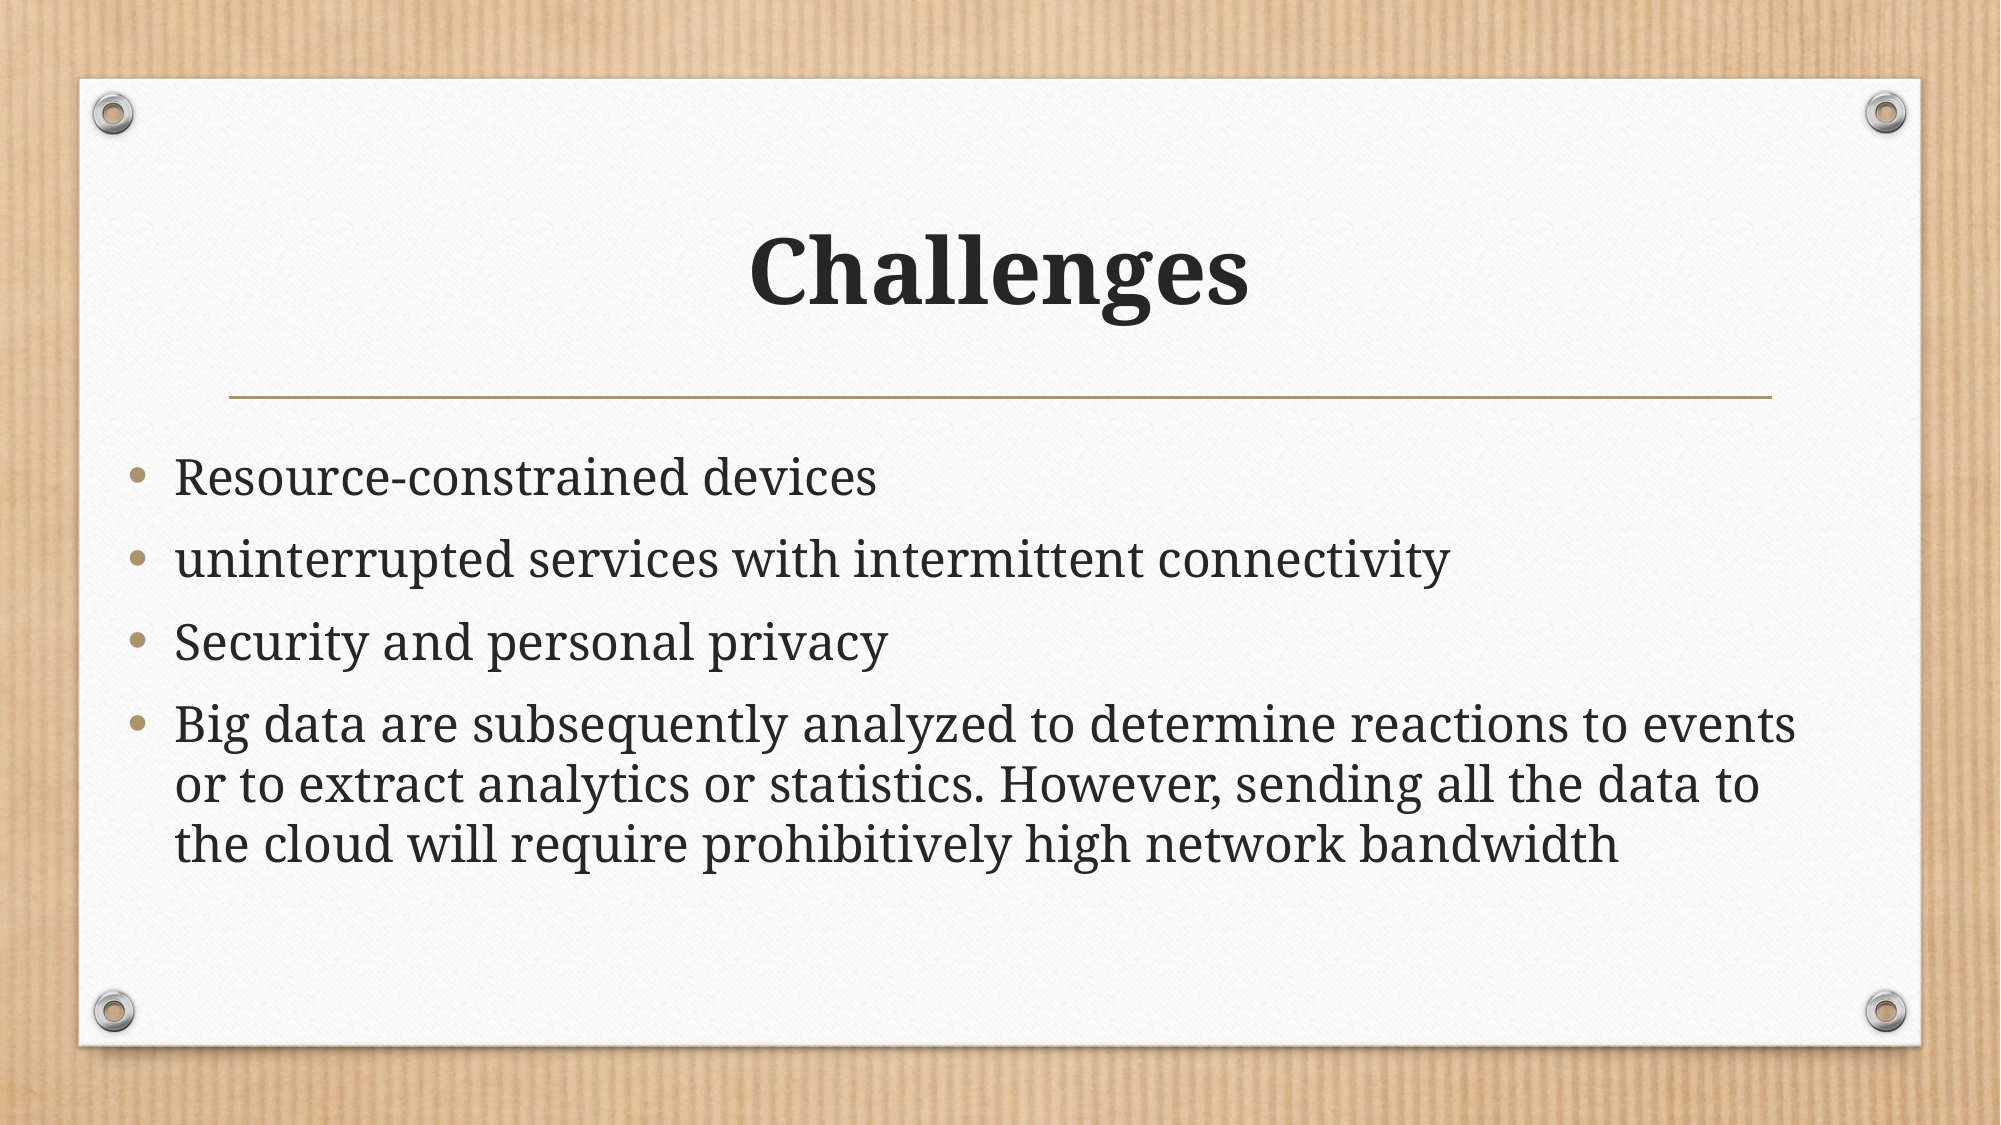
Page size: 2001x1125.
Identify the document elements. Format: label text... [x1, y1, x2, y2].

picture [0, 0, 2001, 1125]
list Resource-constrained devices uninterrupted services with intermittent connectivity Security and personal privacy Big data are subsequently analyzed to determine reactions to events or to extract analytics or statistics. However, sending all the data to the cloud will require prohibitively high network bandwidth [112, 437, 1838, 925]
title Challenges [212, 161, 1788, 375]
